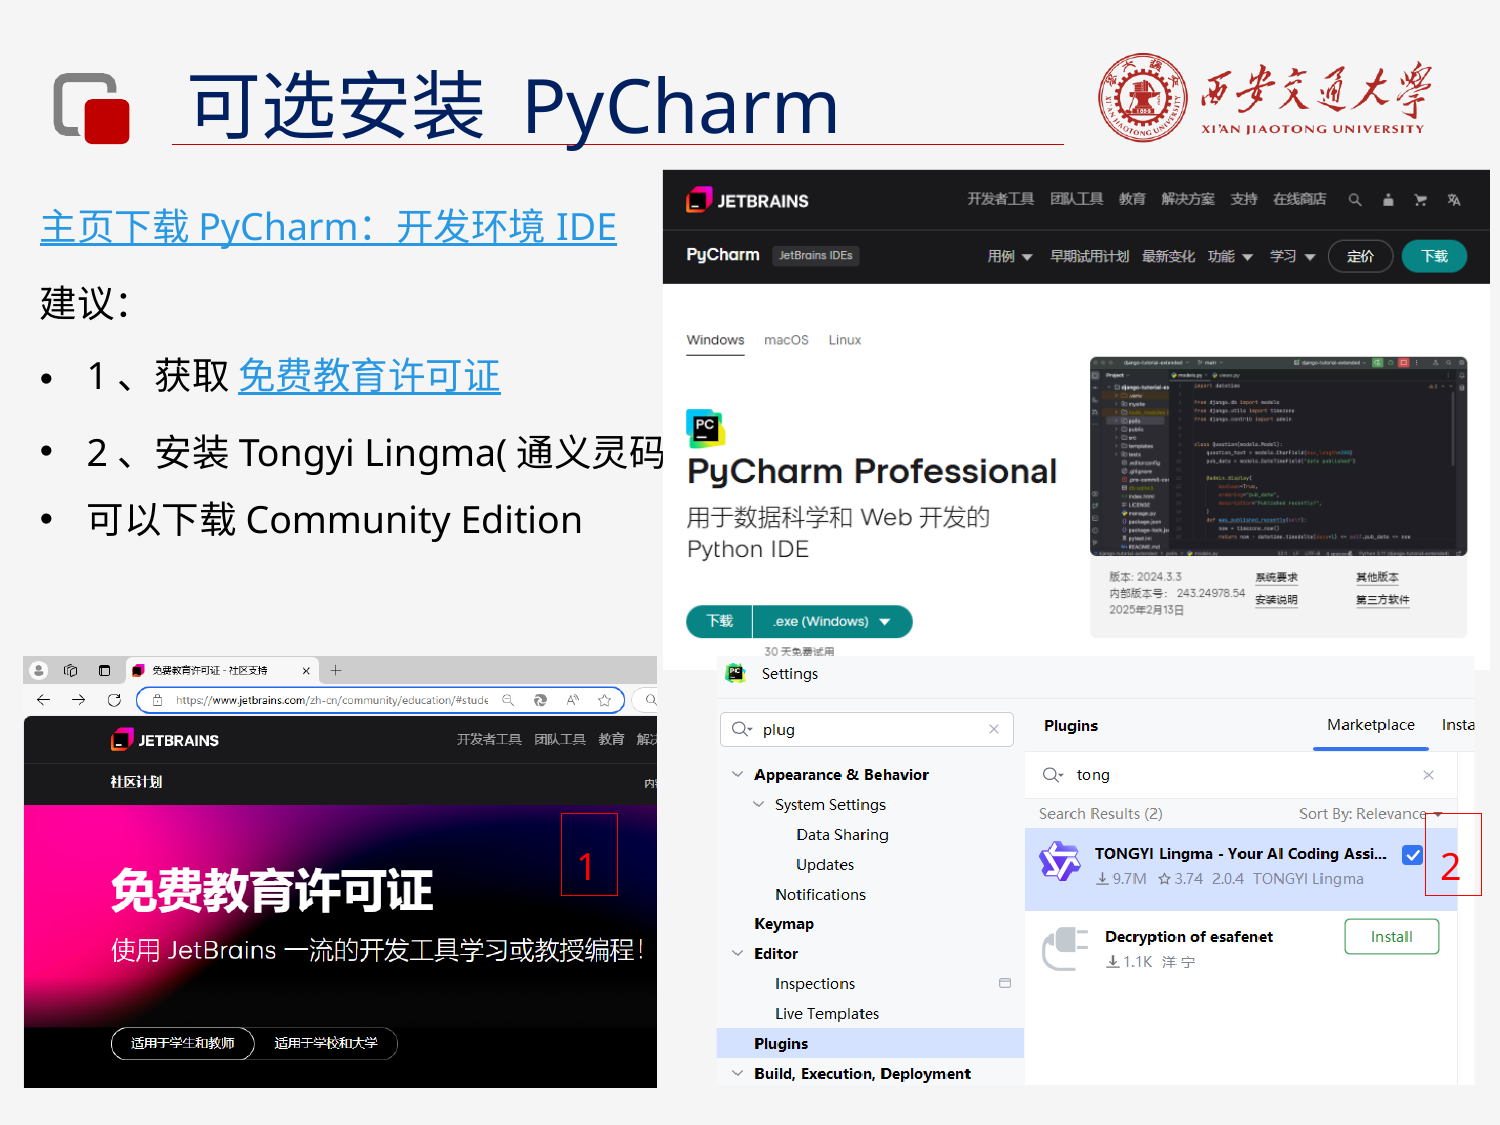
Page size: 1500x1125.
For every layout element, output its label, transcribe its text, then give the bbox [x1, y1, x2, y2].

text_box 主页下载 PyCharm：开发环境 IDE 建议： 1、获取 免费教育许可证 2、安装Tongyi Lingma(通义灵码) 可以下载Community Edition [25, 168, 662, 549]
text_box 可选安装 PyCharm [171, 146, 987, 157]
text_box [58, 48, 1442, 146]
text_box 2 [1475, 813, 1482, 896]
picture [17, 168, 1490, 1088]
